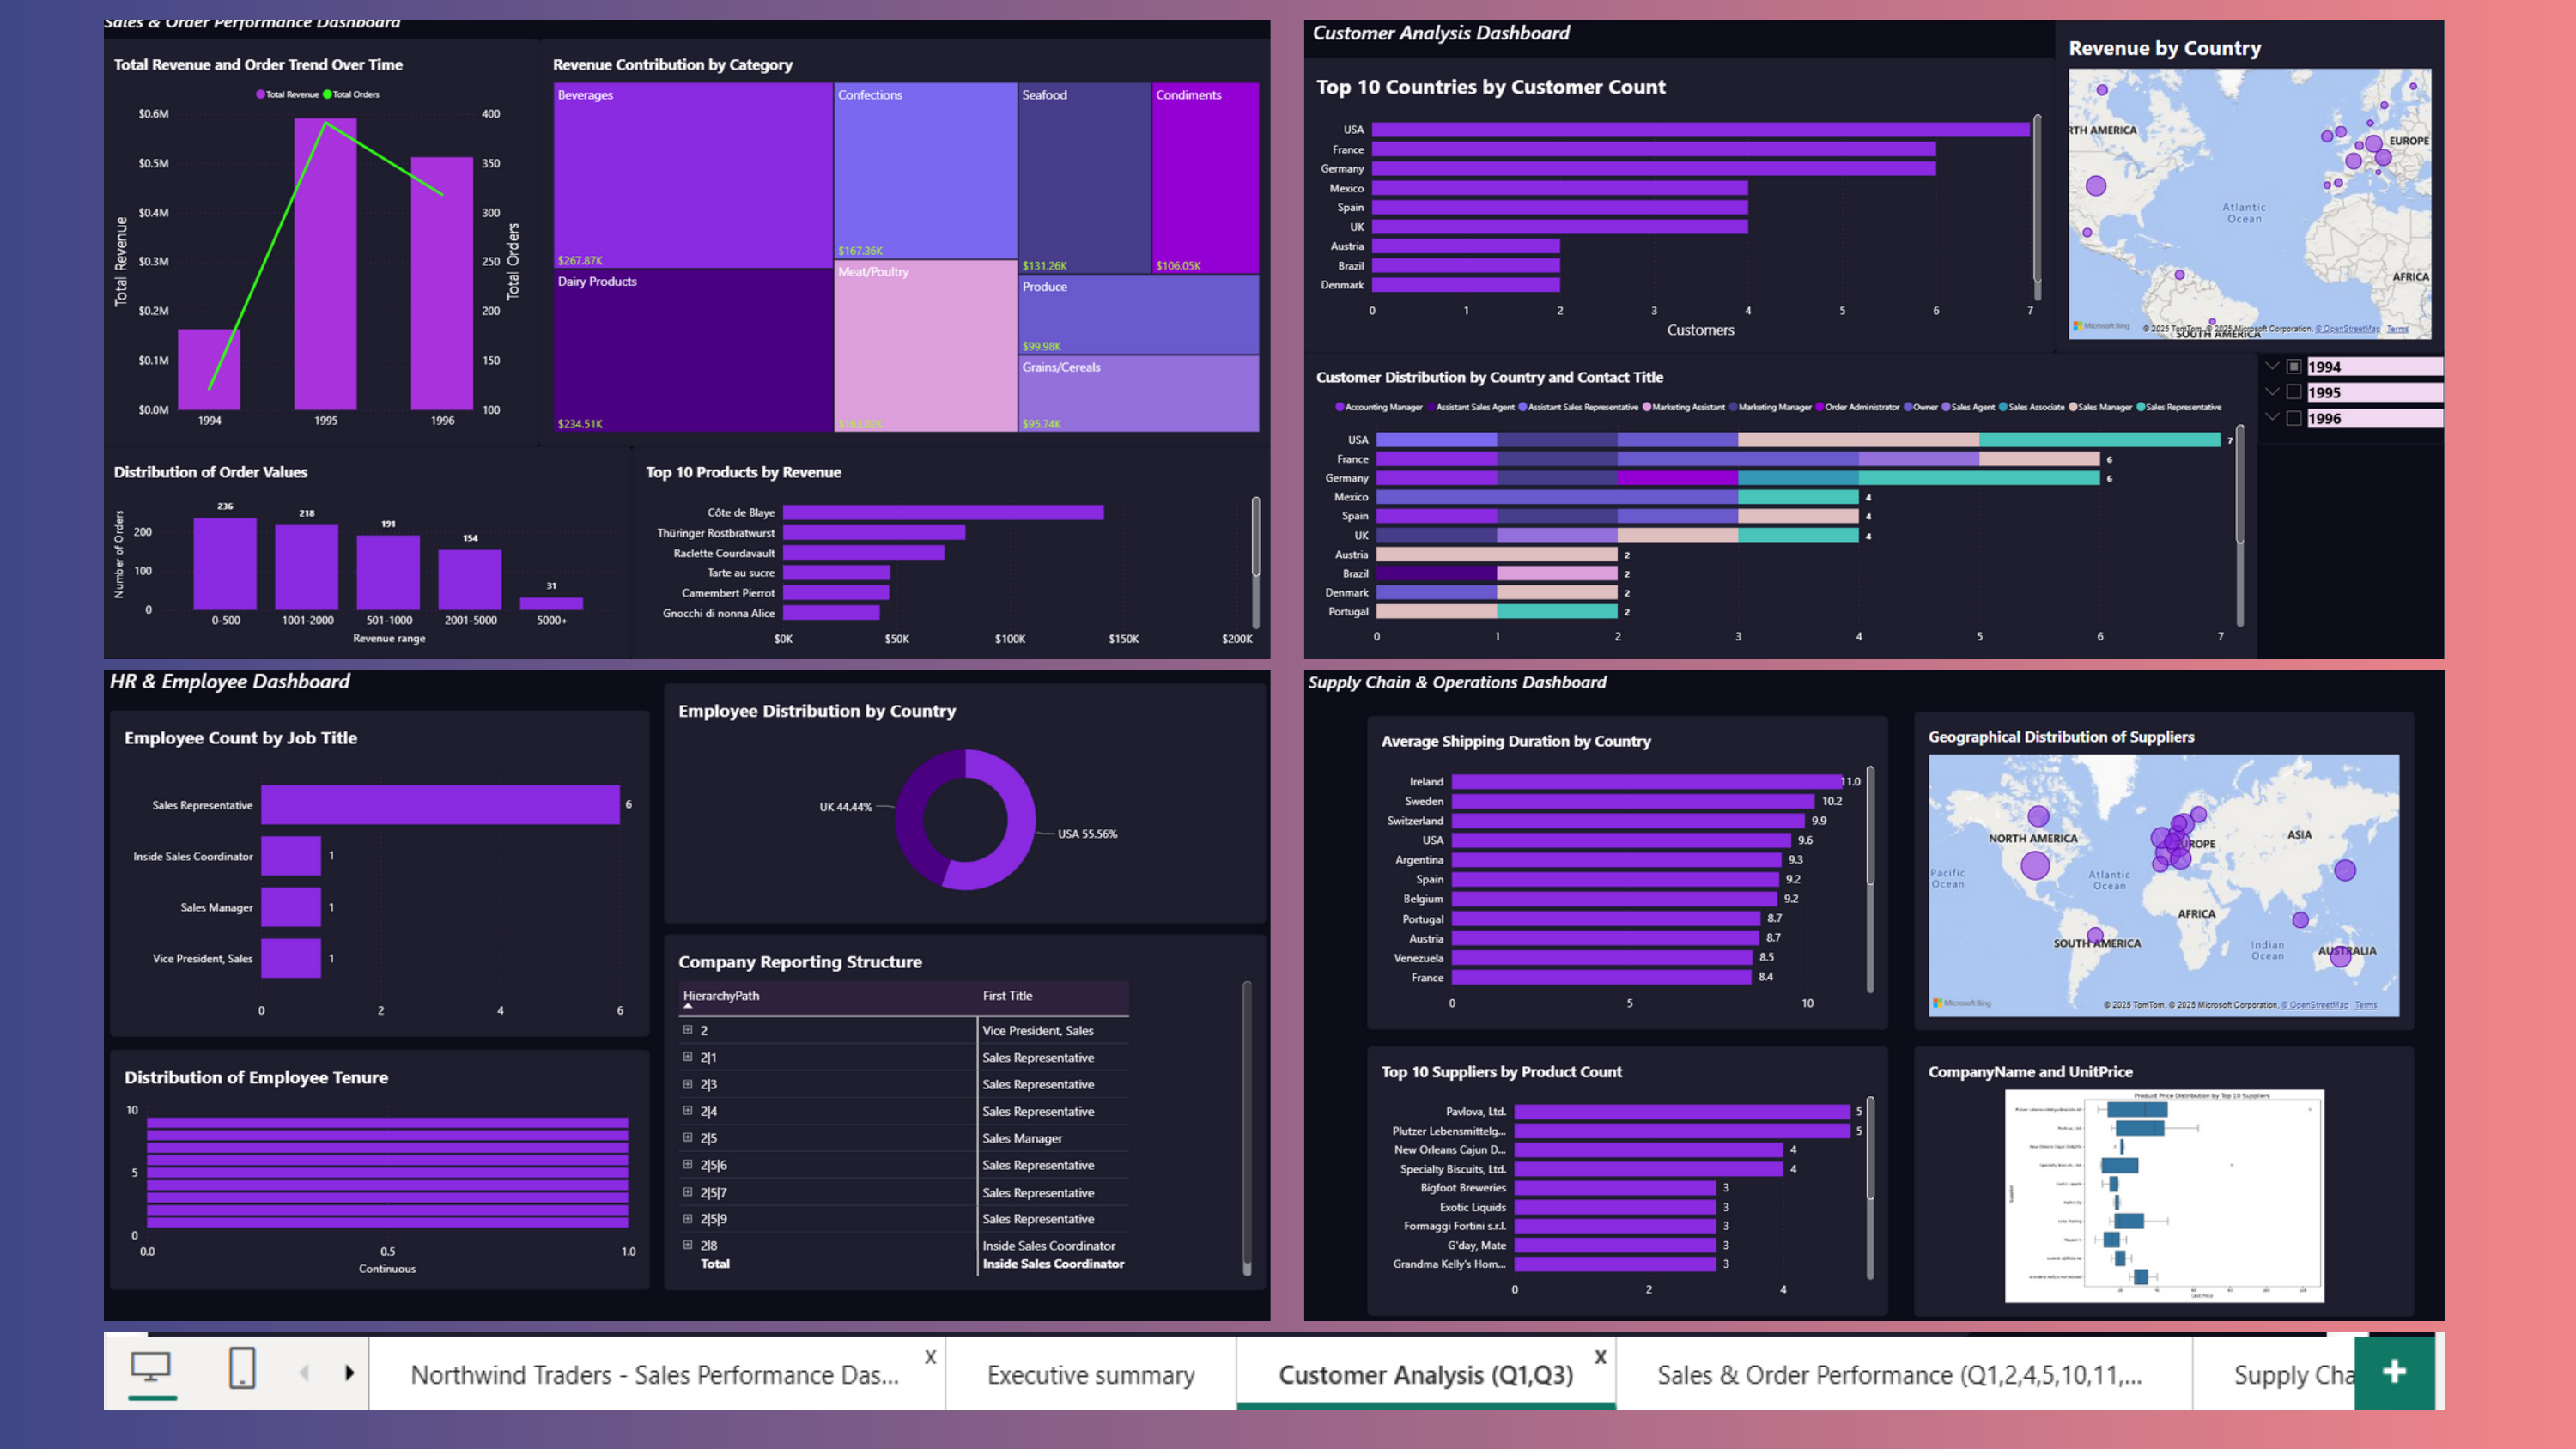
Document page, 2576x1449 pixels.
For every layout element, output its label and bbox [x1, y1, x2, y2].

text_box [1303, 20, 2445, 659]
text_box [1303, 670, 2445, 1321]
text_box [104, 670, 1271, 1321]
text_box [104, 20, 1271, 659]
text_box [104, 1332, 2445, 1410]
